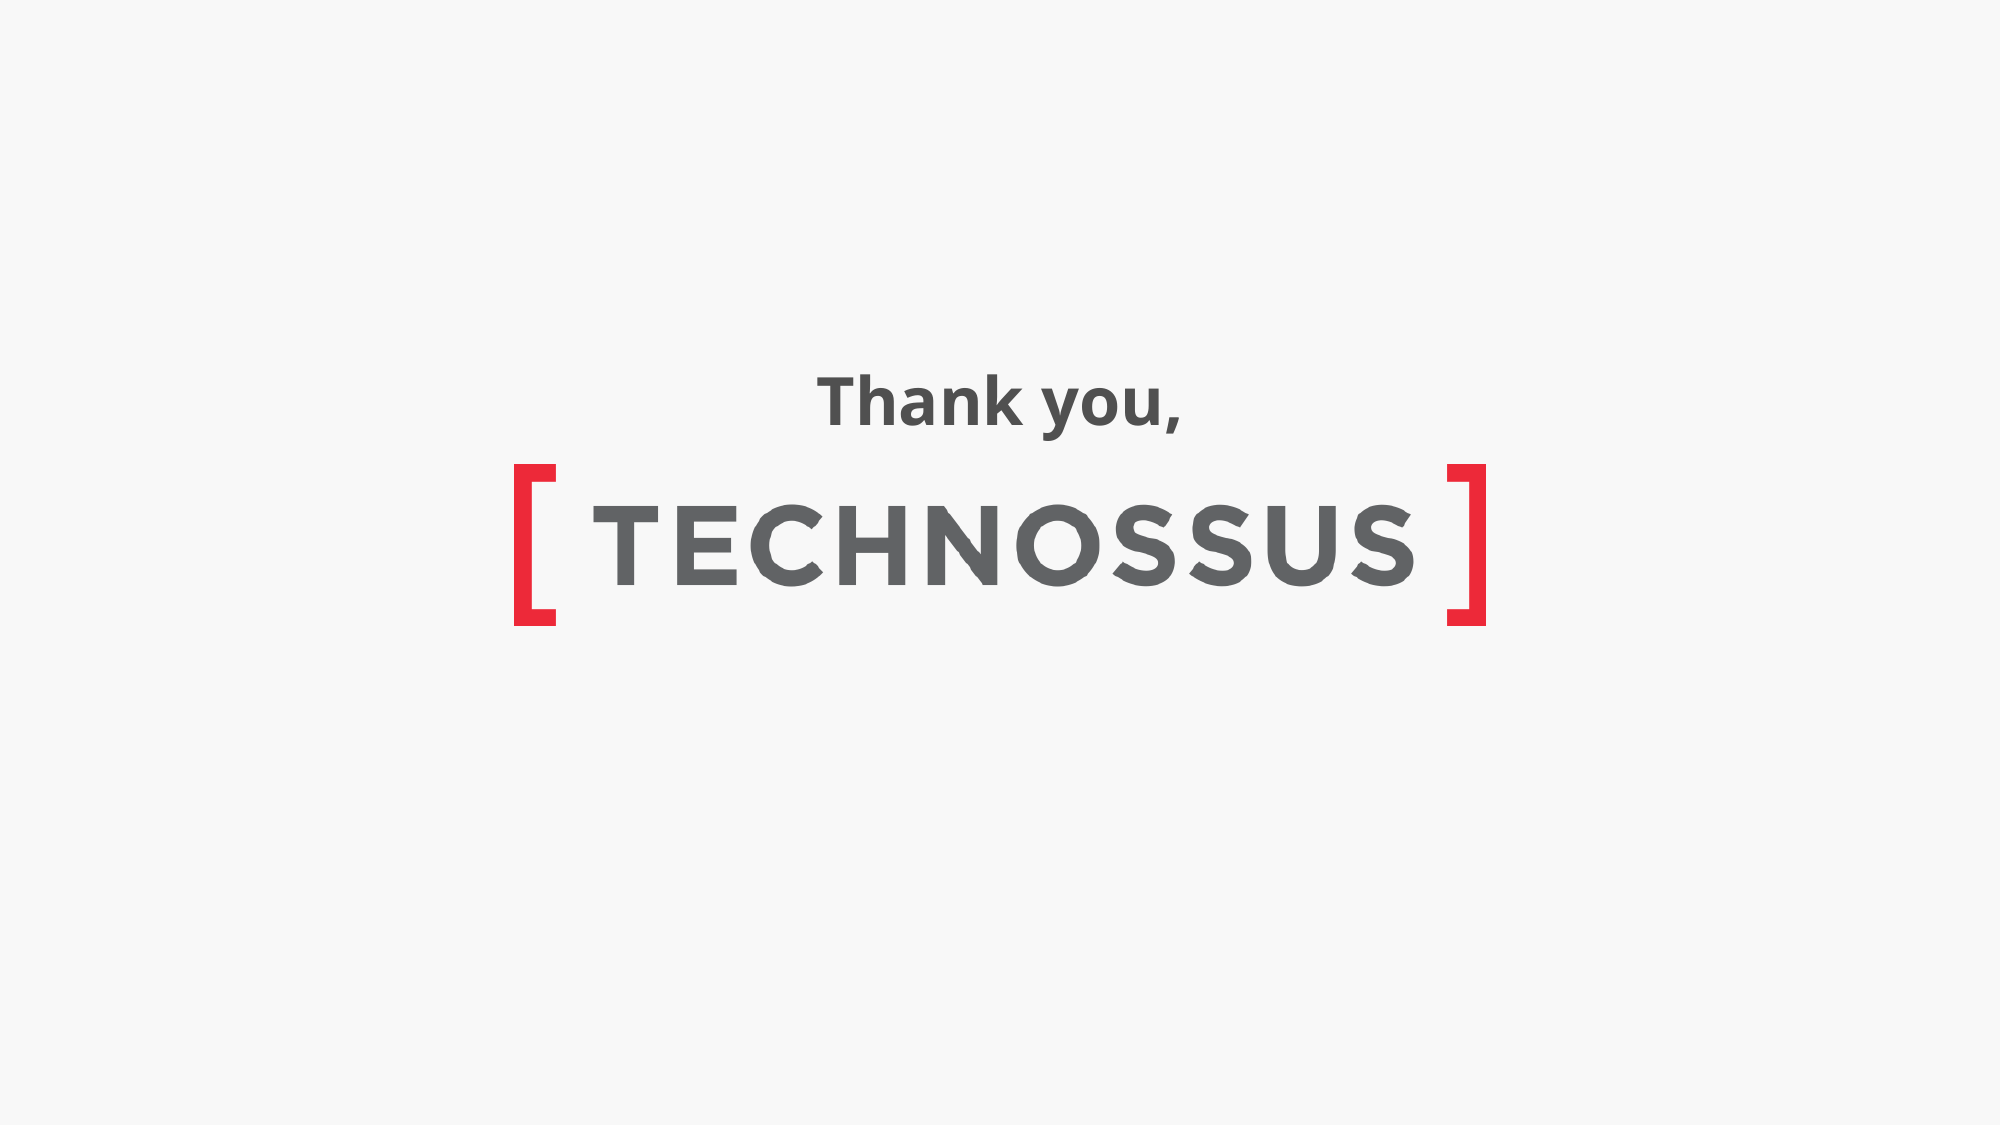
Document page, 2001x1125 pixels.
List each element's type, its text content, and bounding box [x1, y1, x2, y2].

picture [514, 464, 1486, 626]
text_box Thank you, [514, 343, 1486, 464]
